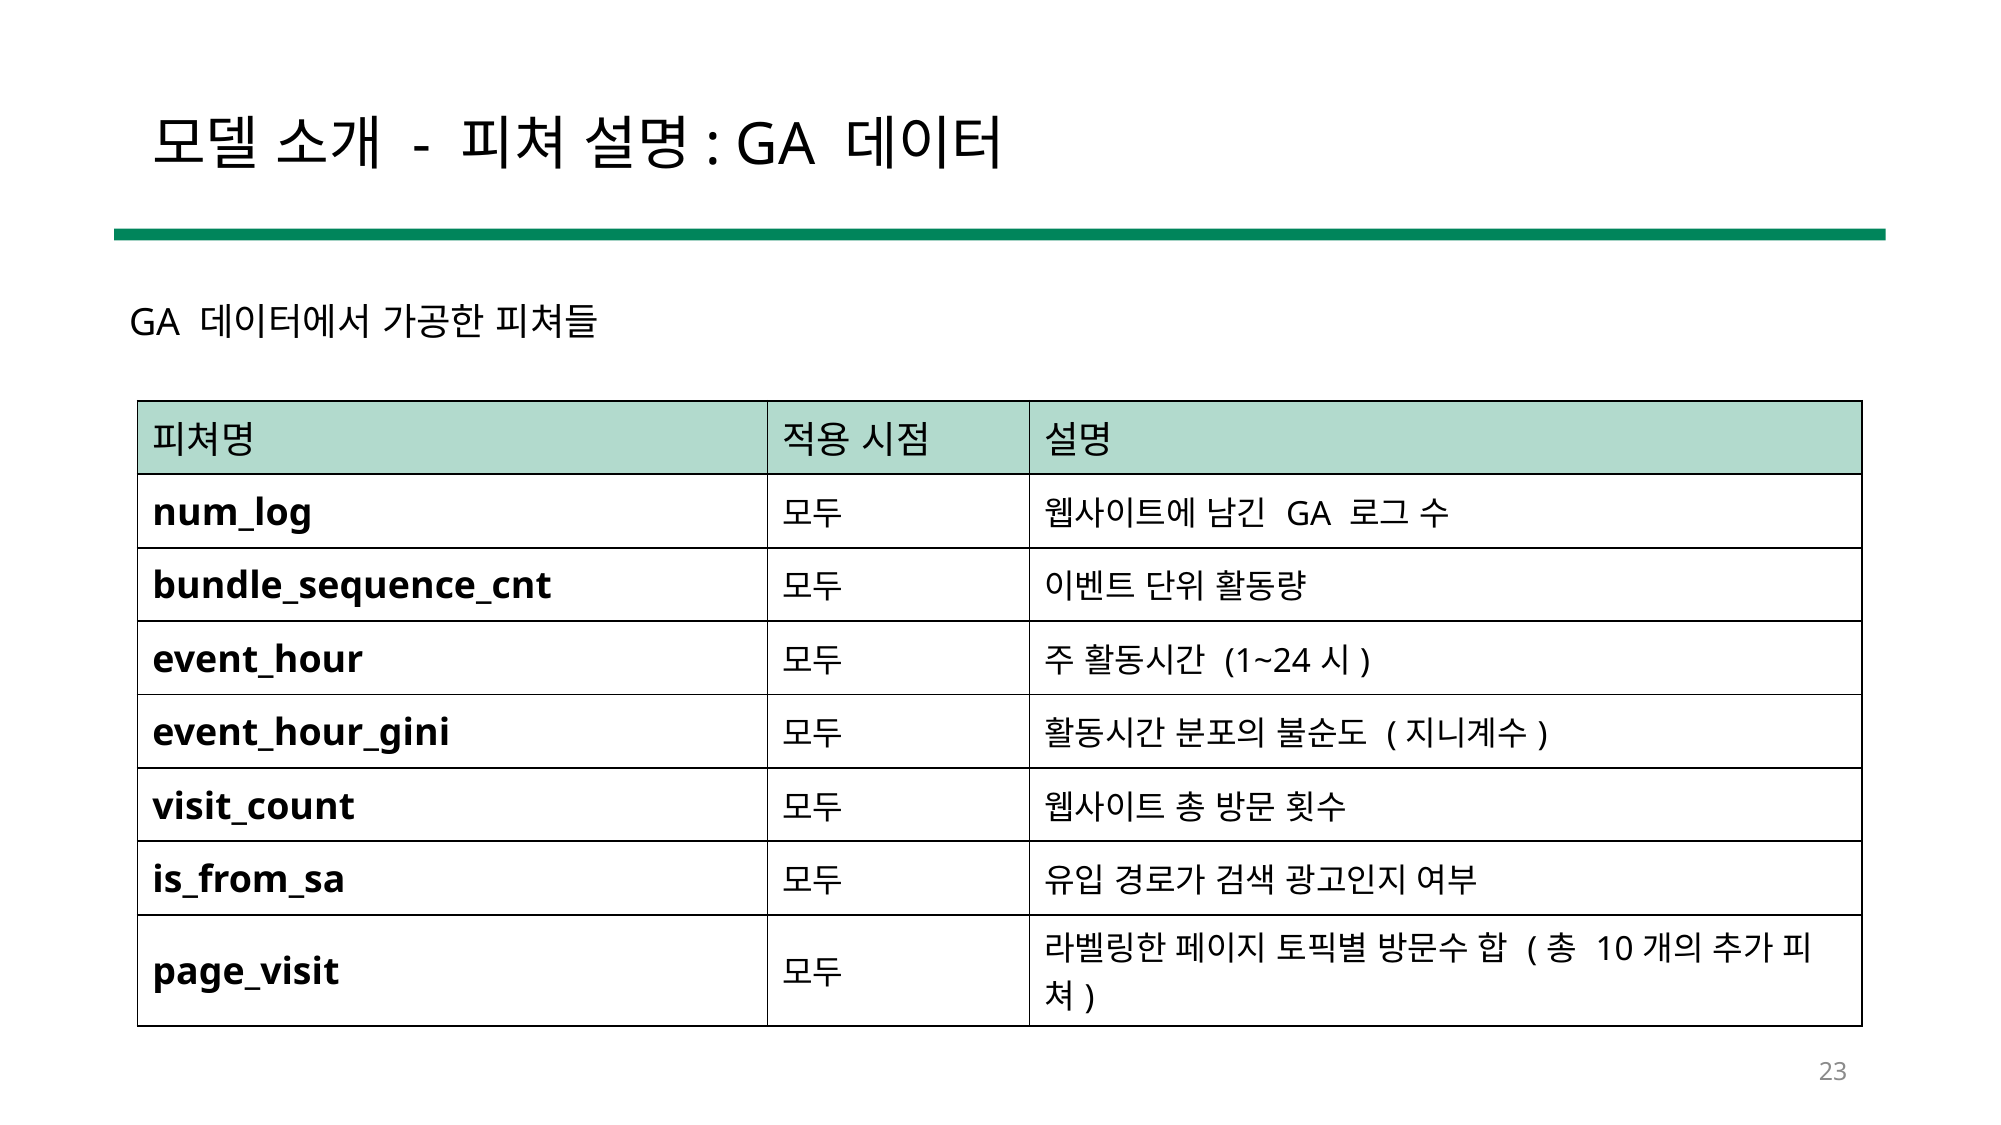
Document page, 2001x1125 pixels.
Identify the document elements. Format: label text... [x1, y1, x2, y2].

table_cell 모두 [768, 475, 1029, 547]
table_header 피쳐명 [138, 402, 767, 473]
table_cell 라벨링한 페이지 토픽별 방문수 합 (총 10개의 추가 피쳐) [1030, 916, 1861, 1025]
text_box GA 데이터에서 가공한 피쳐들 [114, 290, 1599, 351]
table_header 설명 [1030, 402, 1861, 473]
table_cell 모두 [768, 549, 1029, 620]
table_cell 유입 경로가 검색 광고인지 여부 [1030, 842, 1861, 914]
table_cell 웹사이트 총 방문 횟수 [1030, 769, 1861, 840]
table_cell is_from_sa [138, 842, 767, 914]
table_cell 모두 [768, 842, 1029, 914]
table_cell 주 활동시간 (1~24시) [1030, 622, 1861, 694]
table_cell 이벤트 단위 활동량 [1030, 549, 1861, 620]
table_cell event_hour_gini [138, 695, 767, 767]
table_cell 웹사이트에 남긴 GA 로그 수 [1030, 475, 1861, 547]
table_cell num_log [138, 475, 767, 547]
table_cell bundle_sequence_cnt [138, 549, 767, 620]
table_cell visit_count [138, 769, 767, 840]
table_cell event_hour [138, 622, 767, 694]
table_cell 활동시간 분포의 불순도 (지니계수) [1030, 695, 1861, 767]
title 모델 소개 - 피쳐 설명: GA 데이터 [137, 84, 1863, 208]
slide_number 23 [1412, 1042, 1863, 1103]
table_cell 모두 [768, 695, 1029, 767]
text_box [114, 228, 1886, 241]
table_cell page_visit [138, 916, 767, 1025]
table_cell 모두 [768, 916, 1029, 1025]
table_cell 모두 [768, 622, 1029, 694]
table_header 적용 시점 [768, 402, 1029, 473]
table_cell 모두 [768, 769, 1029, 840]
